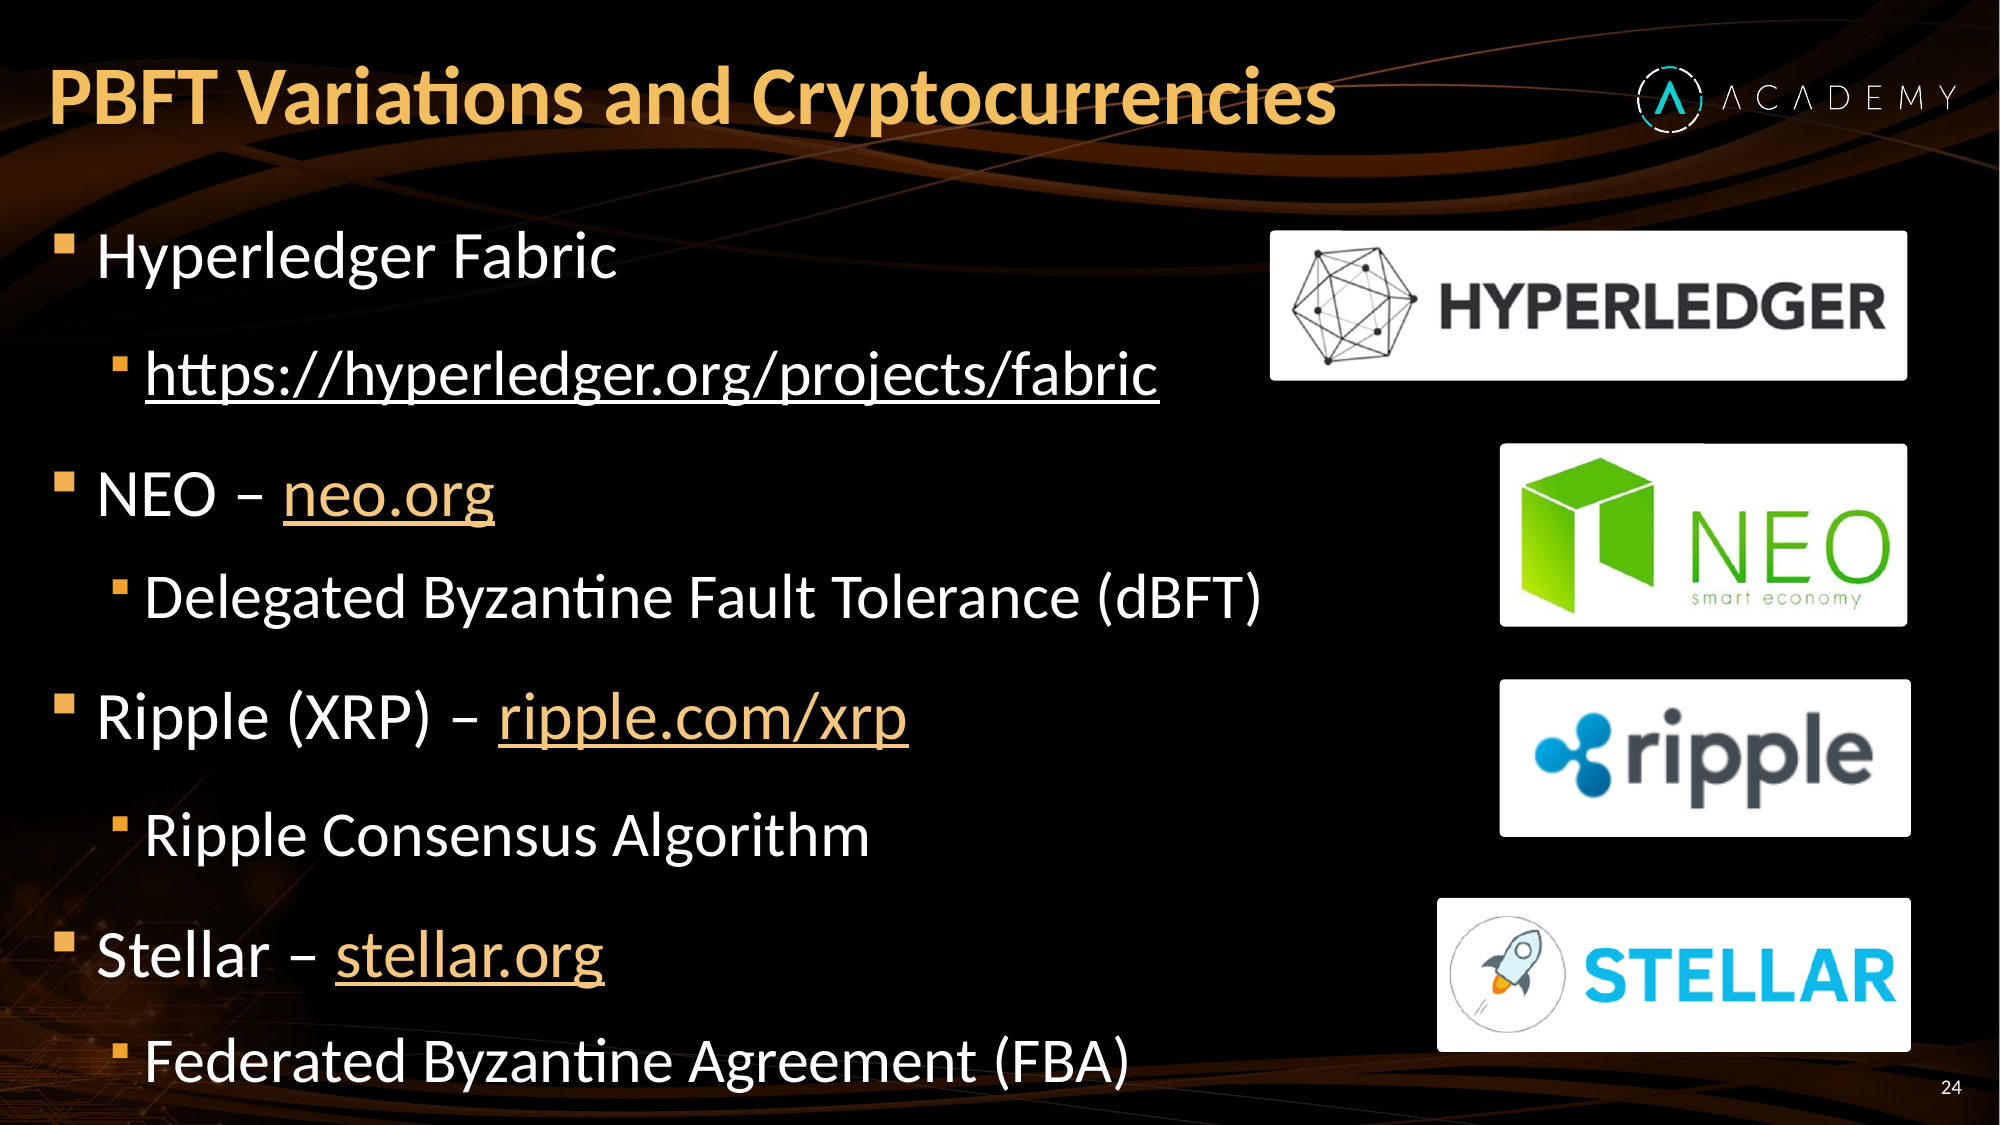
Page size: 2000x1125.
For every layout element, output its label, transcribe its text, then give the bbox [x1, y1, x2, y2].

list Hyperledger Fabric https://hyperledger.org/projects/fabric NEO – neo.org Delegated Byzantine Fault Tolerance (dBFT) Ripple (XRP) – ripple.com/xrp Ripple Consensus Algorithm Stellar – stellar.org Federated Byzantine Agreement (FBA) [31, 188, 1968, 1103]
picture [0, 0, 2000, 1125]
title PBFT Variations and Cryptocurrencies [30, 6, 1602, 189]
